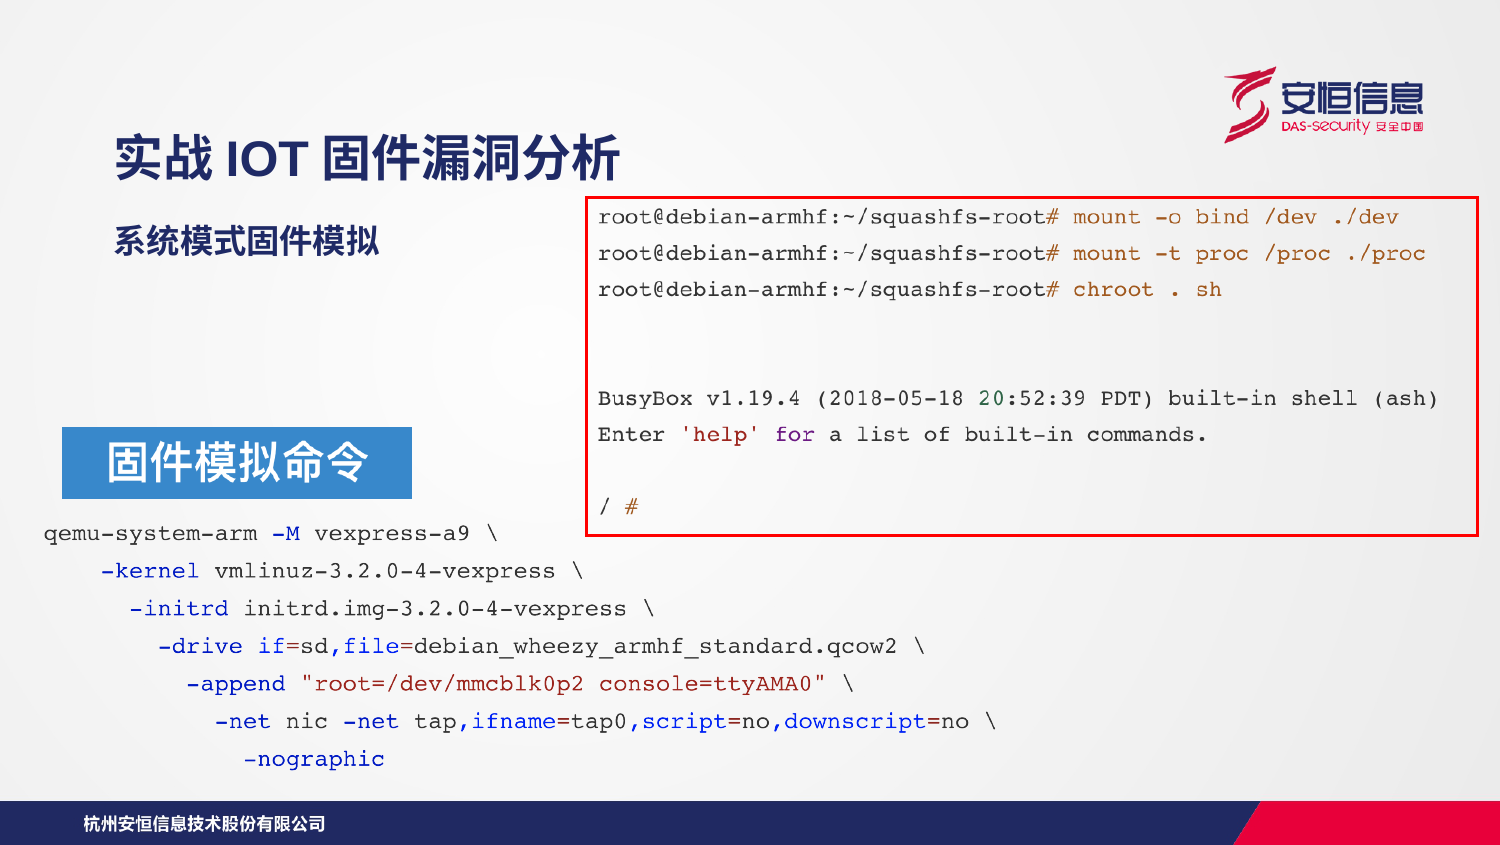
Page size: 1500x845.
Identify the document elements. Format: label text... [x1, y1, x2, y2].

text_box [1004, 197, 1478, 536]
text_box 系统模式固件模拟 [98, 213, 412, 268]
text_box 实战IOT固件漏洞分析 [98, 118, 791, 194]
picture [0, 0, 1500, 845]
